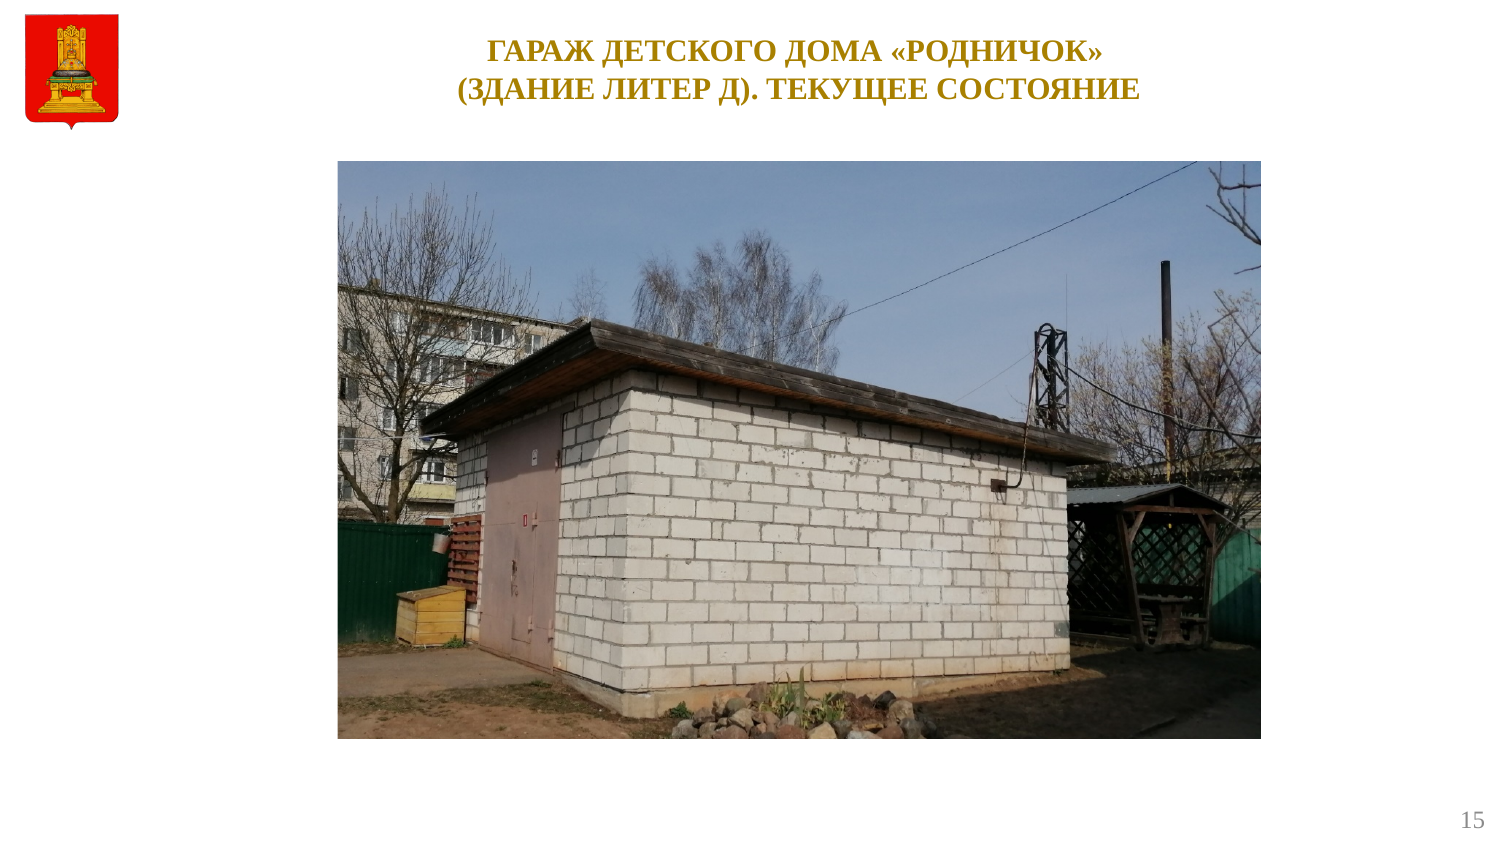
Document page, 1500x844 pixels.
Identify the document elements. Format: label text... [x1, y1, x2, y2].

text_box ГАРАЖ ДЕТСКОГО ДОМА «РОДНИЧОК» (ЗДАНИЕ ЛИТЕР Д). ТЕКУЩЕЕ СОСТОЯНИЕ [149, 8, 1449, 128]
picture [22, 8, 125, 136]
slide_number 15 [1433, 793, 1500, 844]
picture [337, 161, 1262, 739]
